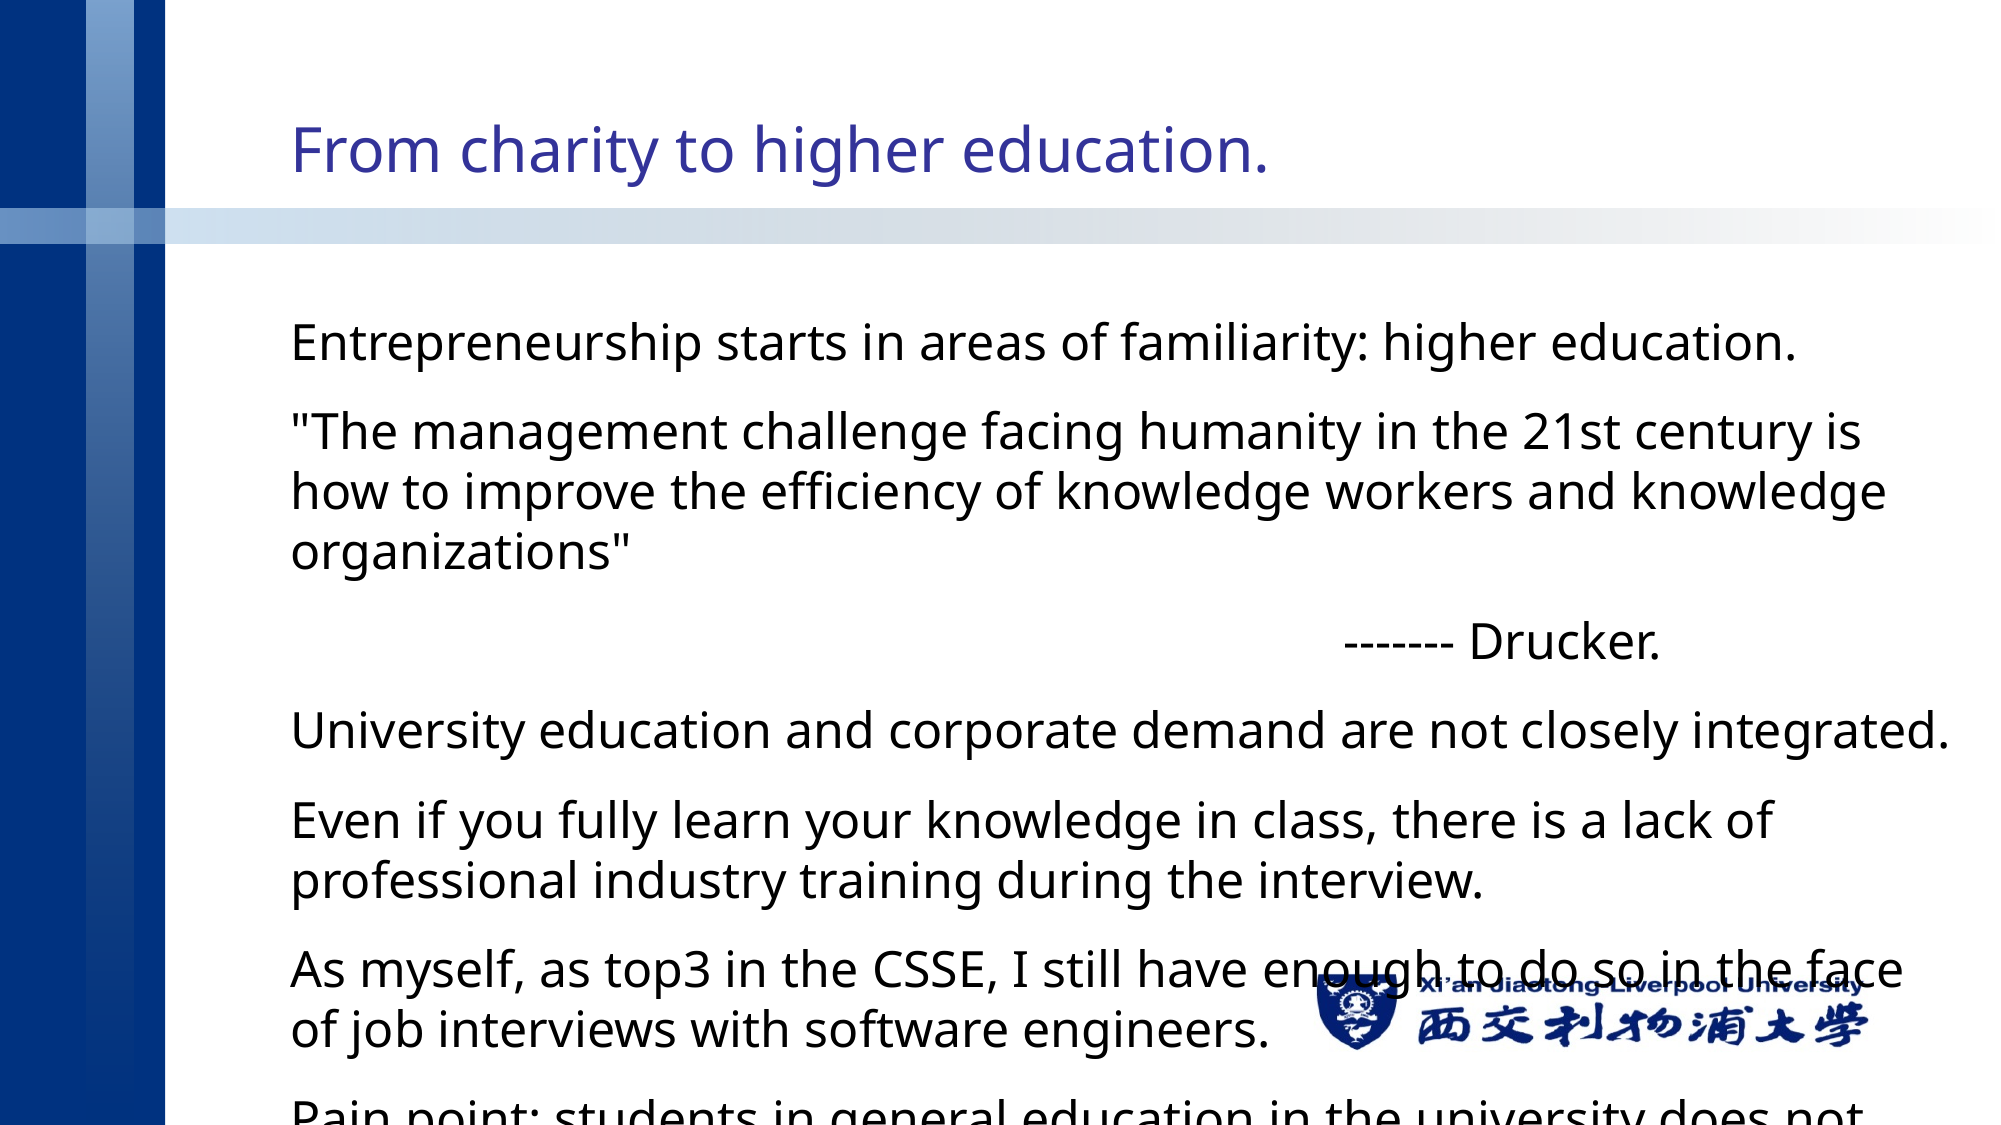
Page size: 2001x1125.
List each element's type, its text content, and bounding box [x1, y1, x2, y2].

title From charity to higher education. [275, 42, 1897, 193]
list Entrepreneurship starts in areas of familiarity: higher education. "The management challenge facing humanity in the 21st century is how to improve the efficiency of knowledge workers and knowledge organizations" ------- Drucker. University education and corporate demand are not closely integrated. Even if you fully learn your knowledge in class, there is a lack of professional industry training during the interview. As myself, as top3 in the CSSE, I still have enough to do so in the face of job interviews with software engineers. Pain point: students in general education in the university does not fully grasp the full ability of the positions needed by society. There is a gap between the way individuals develop and social needs. [275, 302, 1974, 939]
picture [1299, 964, 1881, 1058]
